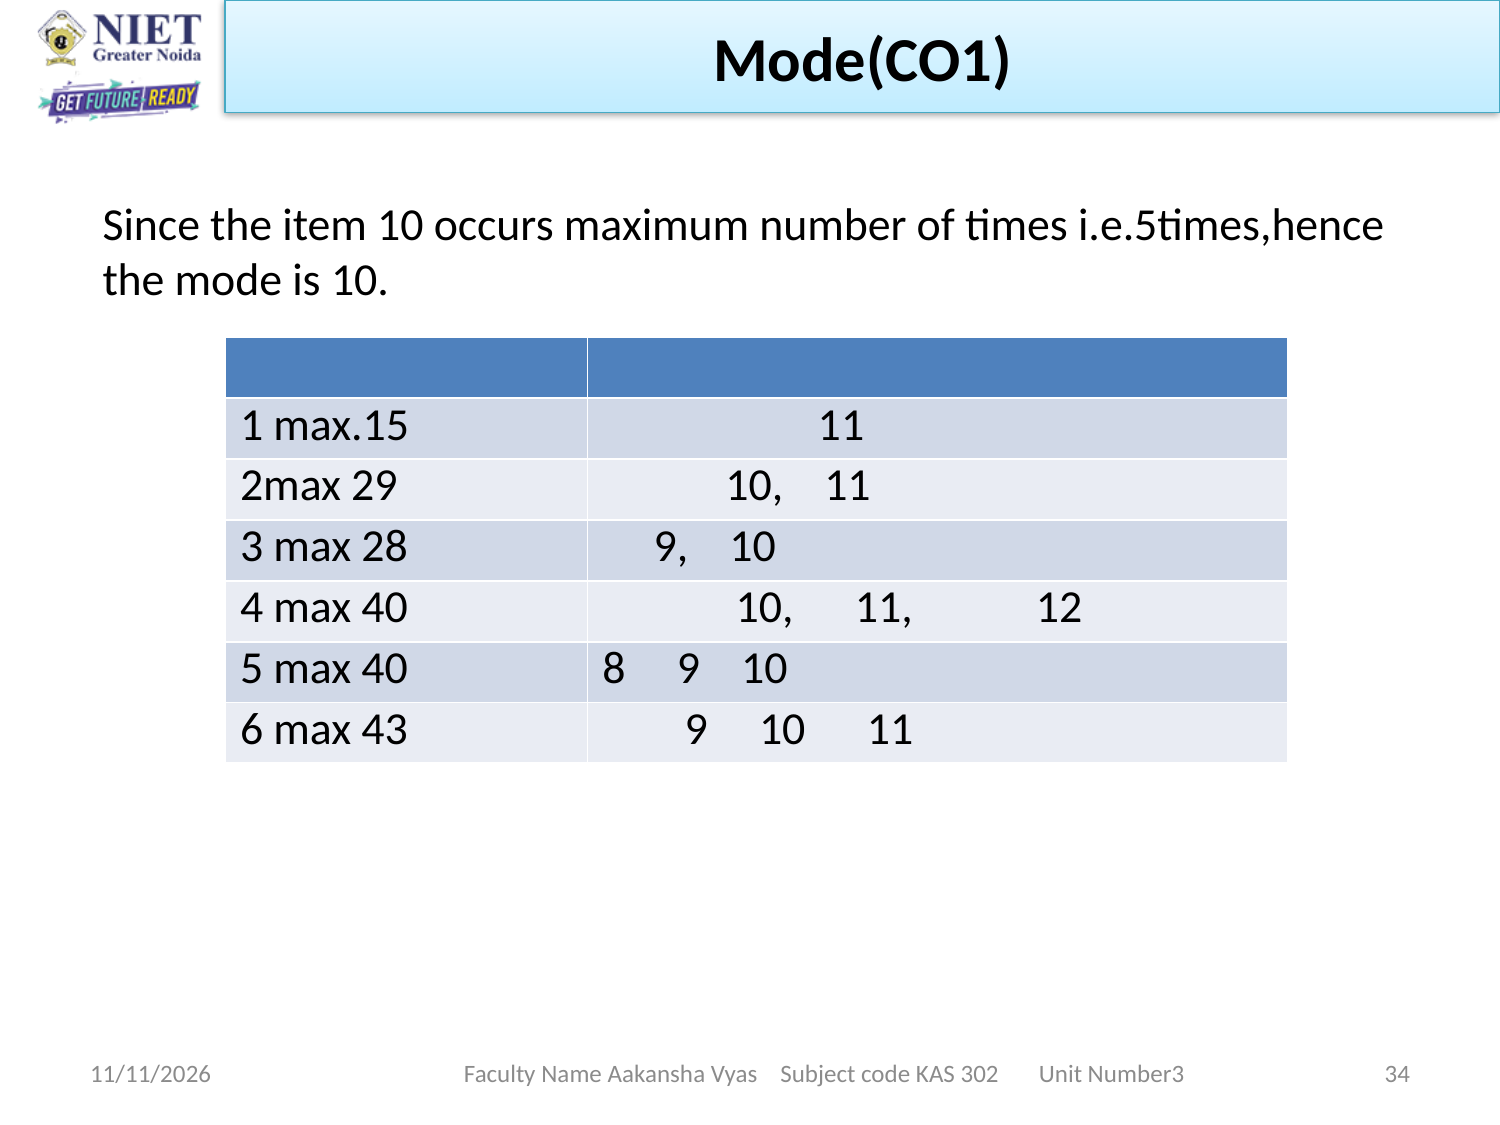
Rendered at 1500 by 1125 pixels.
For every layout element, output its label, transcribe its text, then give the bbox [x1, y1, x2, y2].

text_box Mode(CO1) [238, 0, 1500, 113]
slide_number 34 [1074, 1042, 1425, 1103]
picture [0, 0, 238, 135]
footer Faculty Name Aakansha Vyas Subject code KAS 302 Unit Number3 [412, 1042, 1074, 1103]
list Since the item 10 occurs maximum number of times i.e.5times,hence the mode is 10. [87, 187, 1438, 930]
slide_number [75, 1042, 412, 1103]
